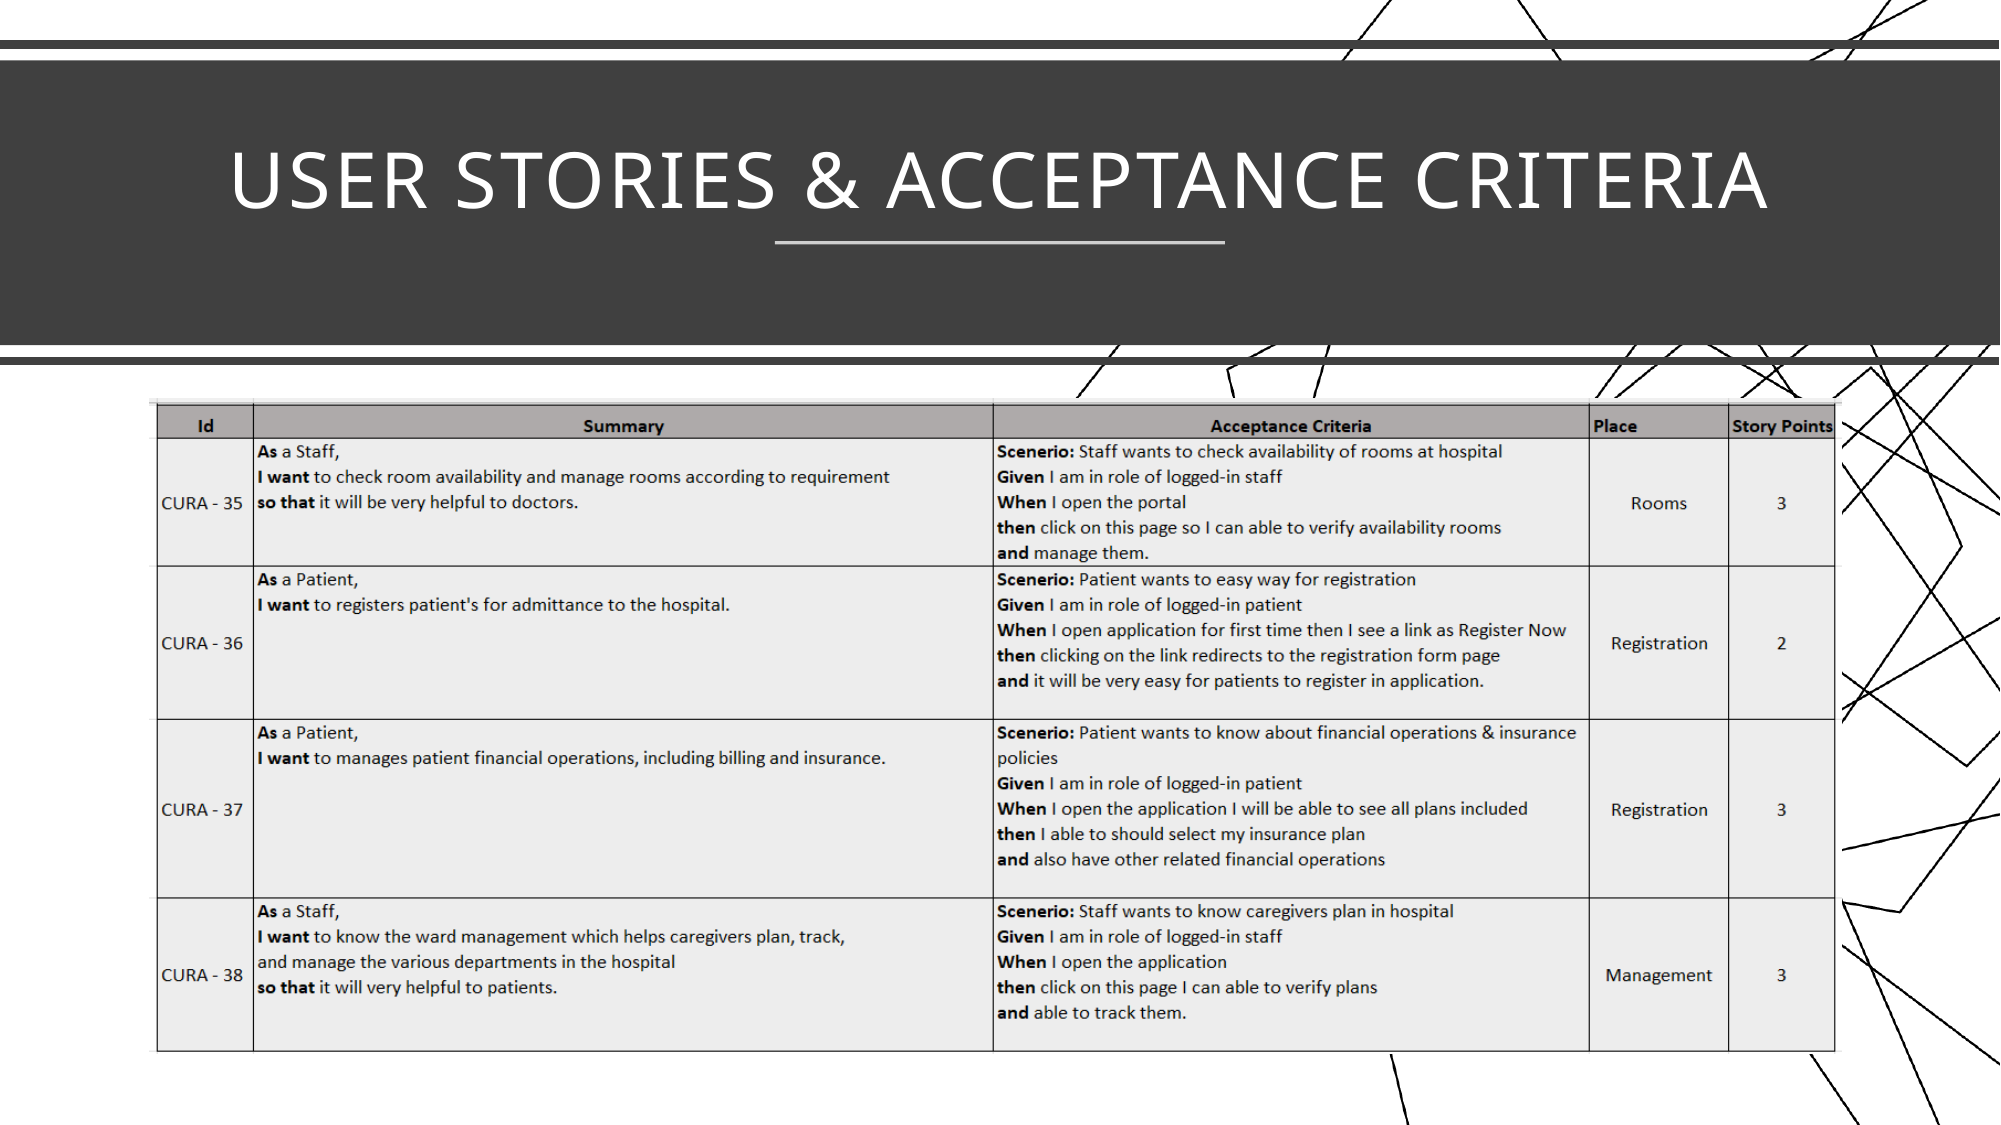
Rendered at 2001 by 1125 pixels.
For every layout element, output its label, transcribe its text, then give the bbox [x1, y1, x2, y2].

picture [900, 346, 2000, 361]
text_box [0, 59, 2000, 346]
title User Stories & Acceptance Criteria [86, 80, 1914, 233]
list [149, 398, 1842, 1054]
picture [900, 45, 2000, 59]
picture [900, 0, 2000, 44]
picture [900, 362, 2000, 1125]
